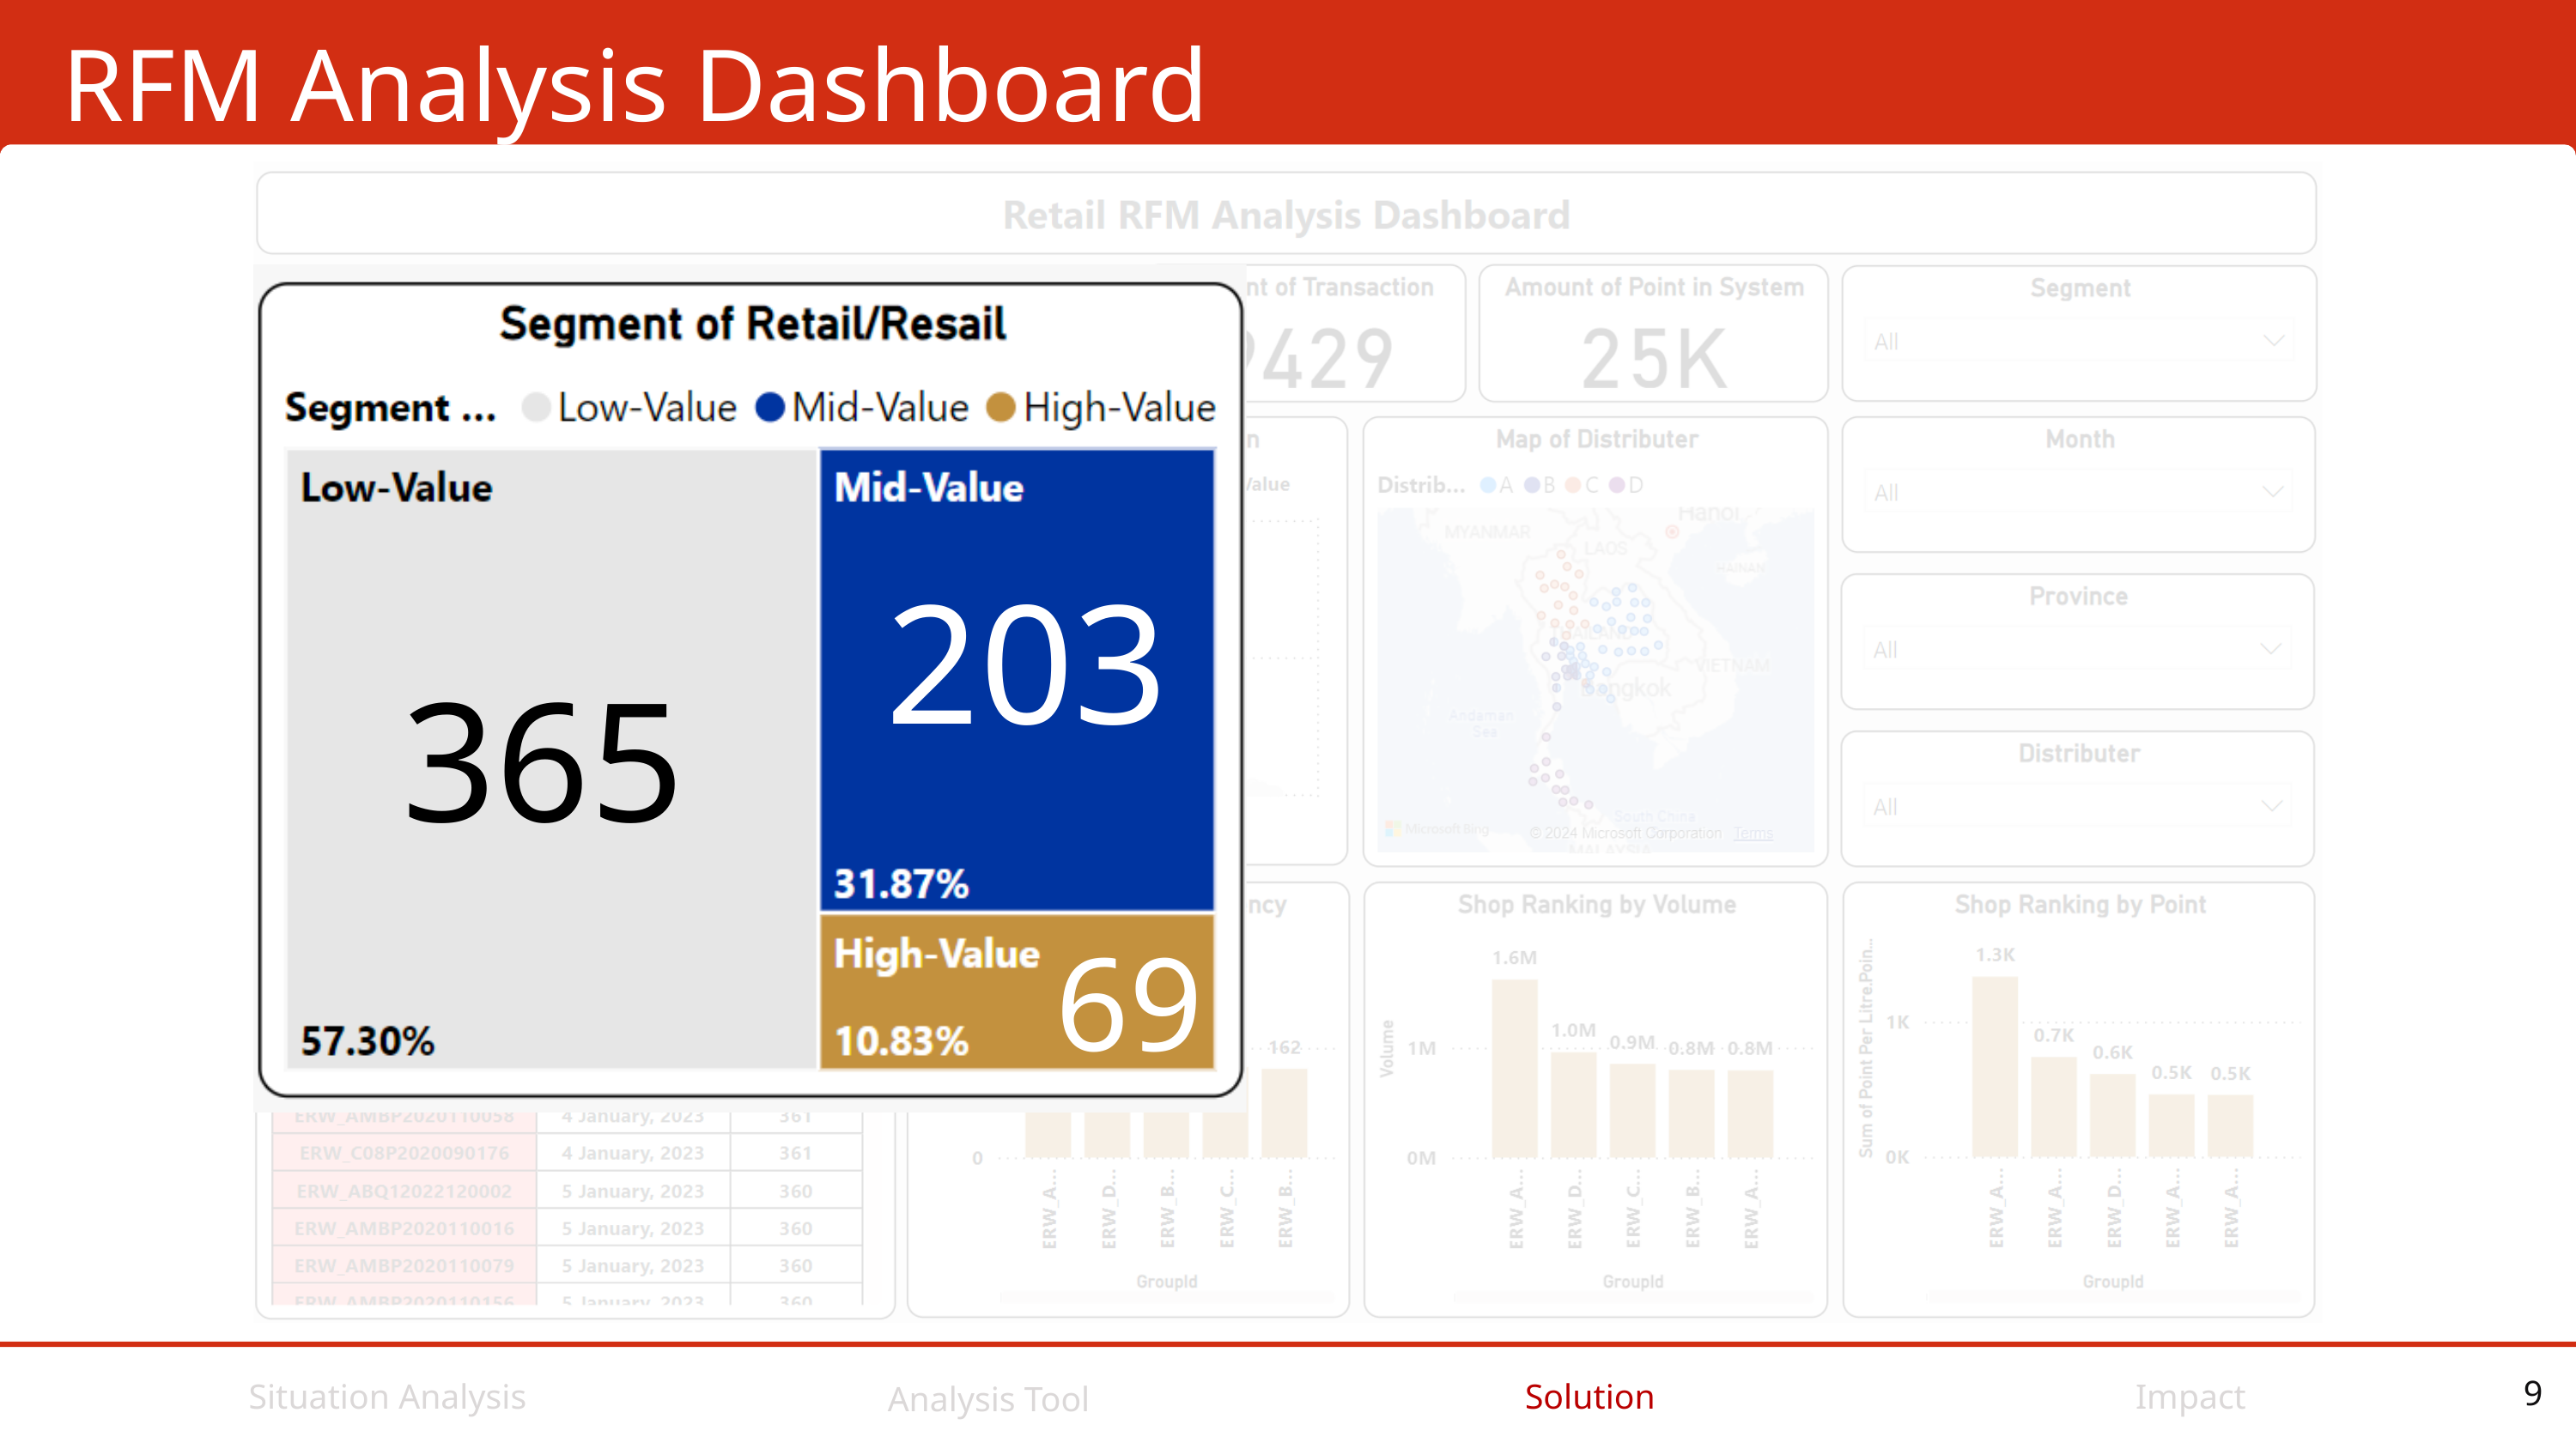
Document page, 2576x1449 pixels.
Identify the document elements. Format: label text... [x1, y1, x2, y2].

text_box RFM Analysis Dashboard [62, 2, 2432, 141]
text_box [0, 144, 2576, 1449]
